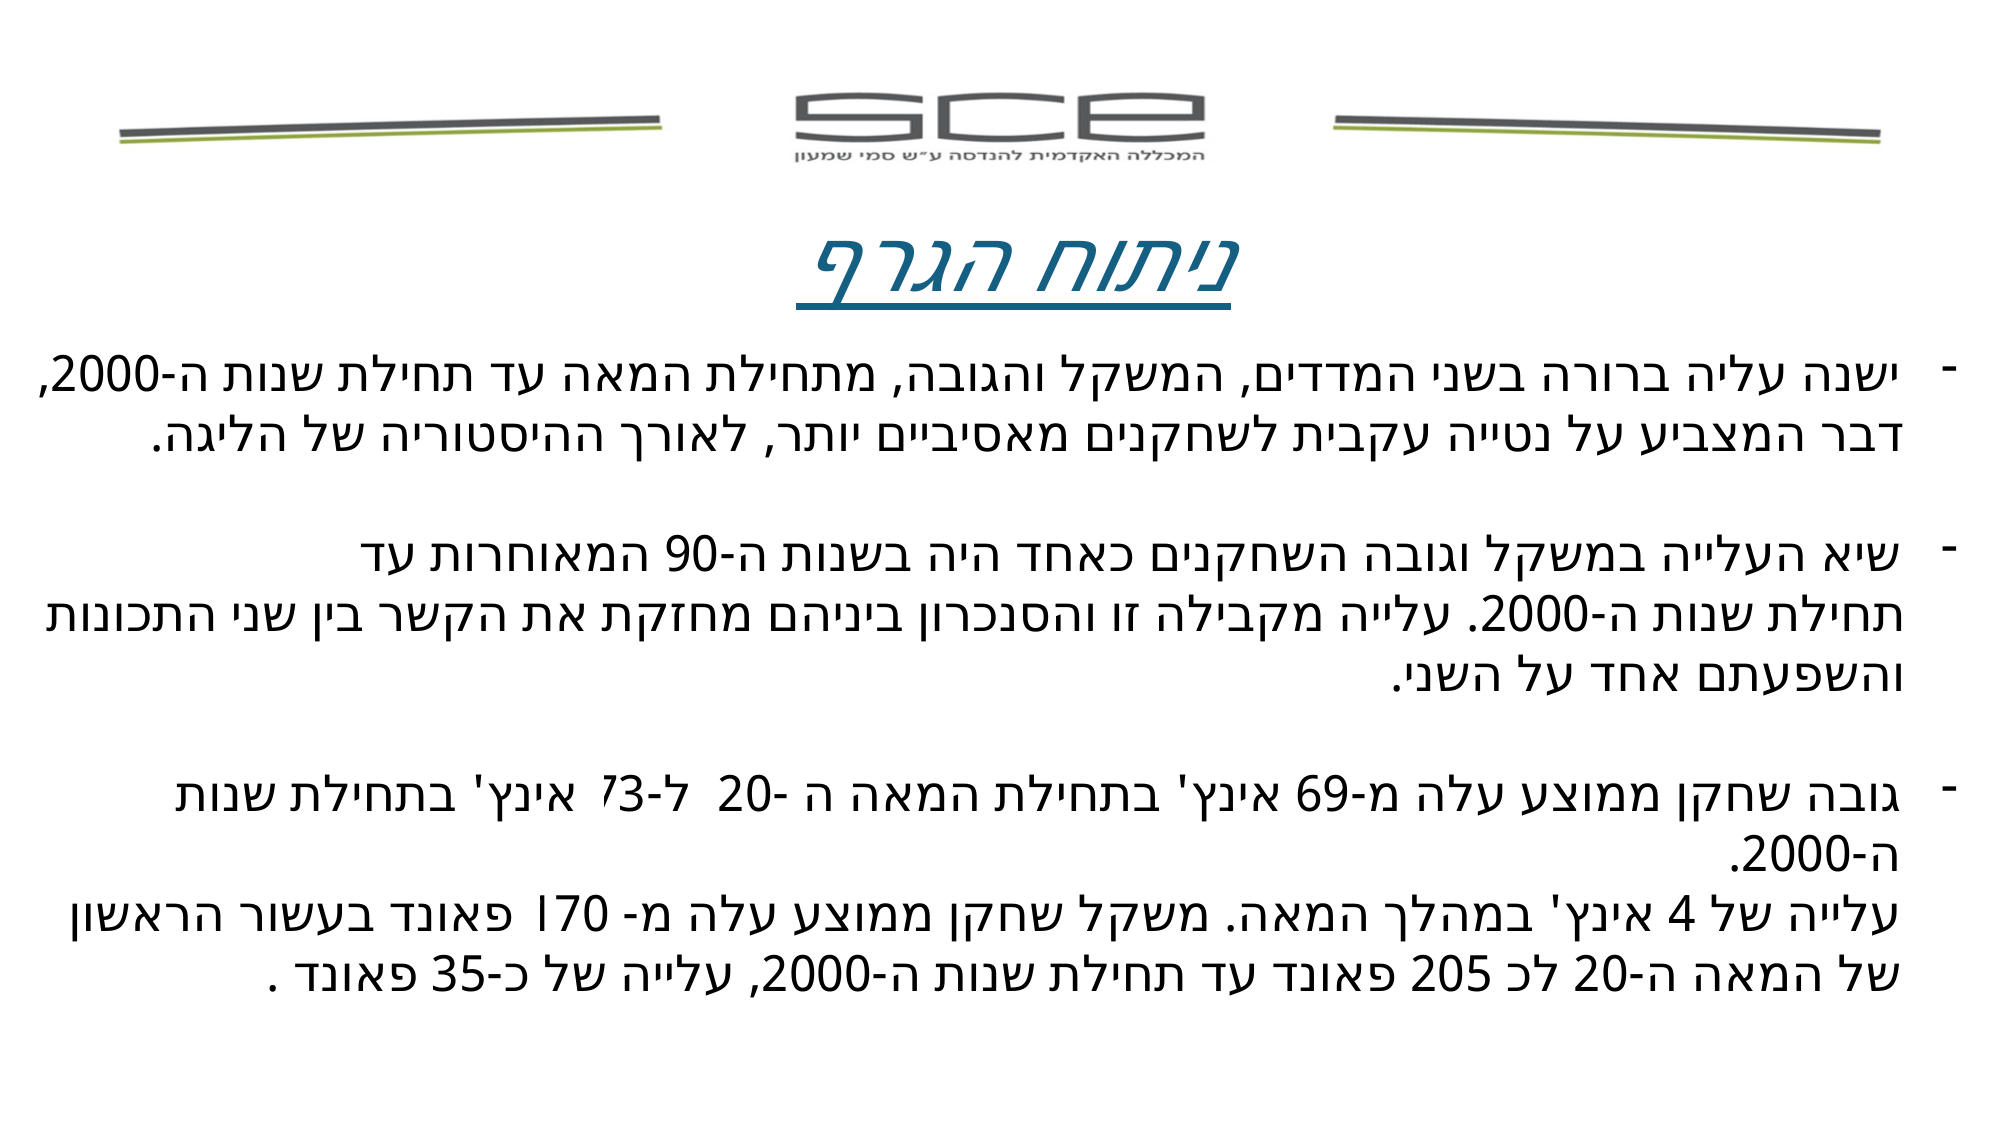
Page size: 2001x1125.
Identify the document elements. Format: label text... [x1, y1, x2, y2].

title ניתוח הגרף [151, 190, 1877, 334]
text_box ישנה עליה ברורה בשני המדדים, המשקל והגובה, מתחילת המאה עד תחילת שנות ה-2000, דבר המצביע על נטייה עקבית לשחקנים מאסיביים יותר, לאורך ההיסטוריה של הליגה. שיא העלייה במשקל וגובה השחקנים כאחד היה בשנות ה-90 המאוחרות עד תחילת שנות ה-2000. עלייה מקבילה זו והסנכרון ביניהם מחזקת את הקשר בין שני התכונות והשפעתם אחד על השני. גובה שחקן ממוצע עלה מ-69 אינץ' בתחילת המאה ה -20 ל-73 אינץ' בתחילת שנות ה-2000. עלייה של 4 אינץ' במהלך המאה. משקל שחקן ממוצע עלה מ- 170 פאונד בעשור הראשון של המאה ה-20 לכ 205 פאונד עד תחילת שנות ה-2000, עלייה של כ-35 פאונד . [20, 334, 1973, 1125]
picture [0, 0, 2000, 190]
